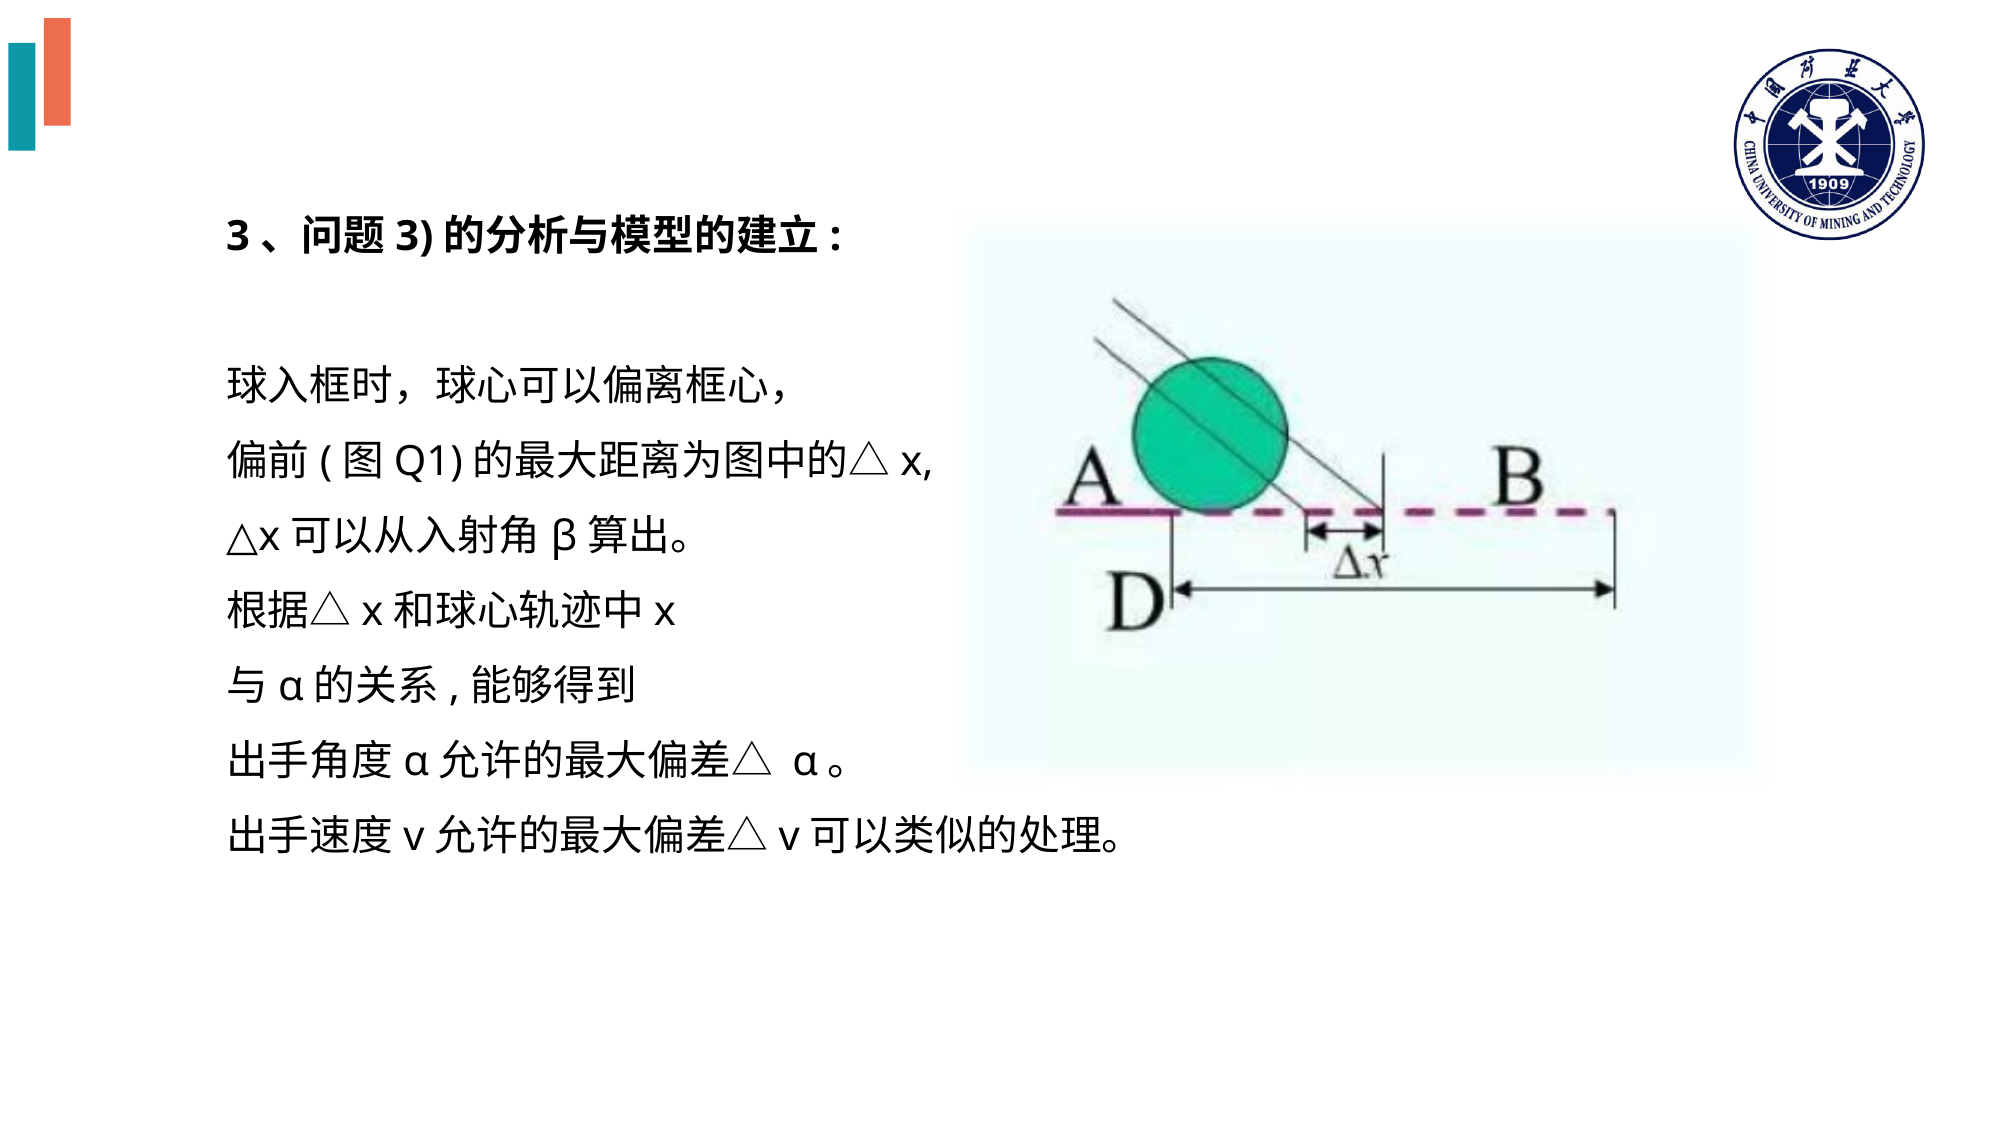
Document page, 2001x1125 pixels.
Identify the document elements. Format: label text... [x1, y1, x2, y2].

text_box [43, 17, 72, 127]
picture [950, 19, 1959, 788]
text_box [7, 42, 36, 152]
text_box 3、问题3)的分析与模型的建立: 球入框时，球心可以偏离框心， 偏前(图Q1)的最大距离为图中的△x, △x可以从入射角β算出。 根据△x和球心轨迹中x 与α的关系,能够得到 出手角度α允许的最大偏差△ α。 出手速度v允许的最大偏差△v可以类似的处理。 [211, 176, 1212, 941]
